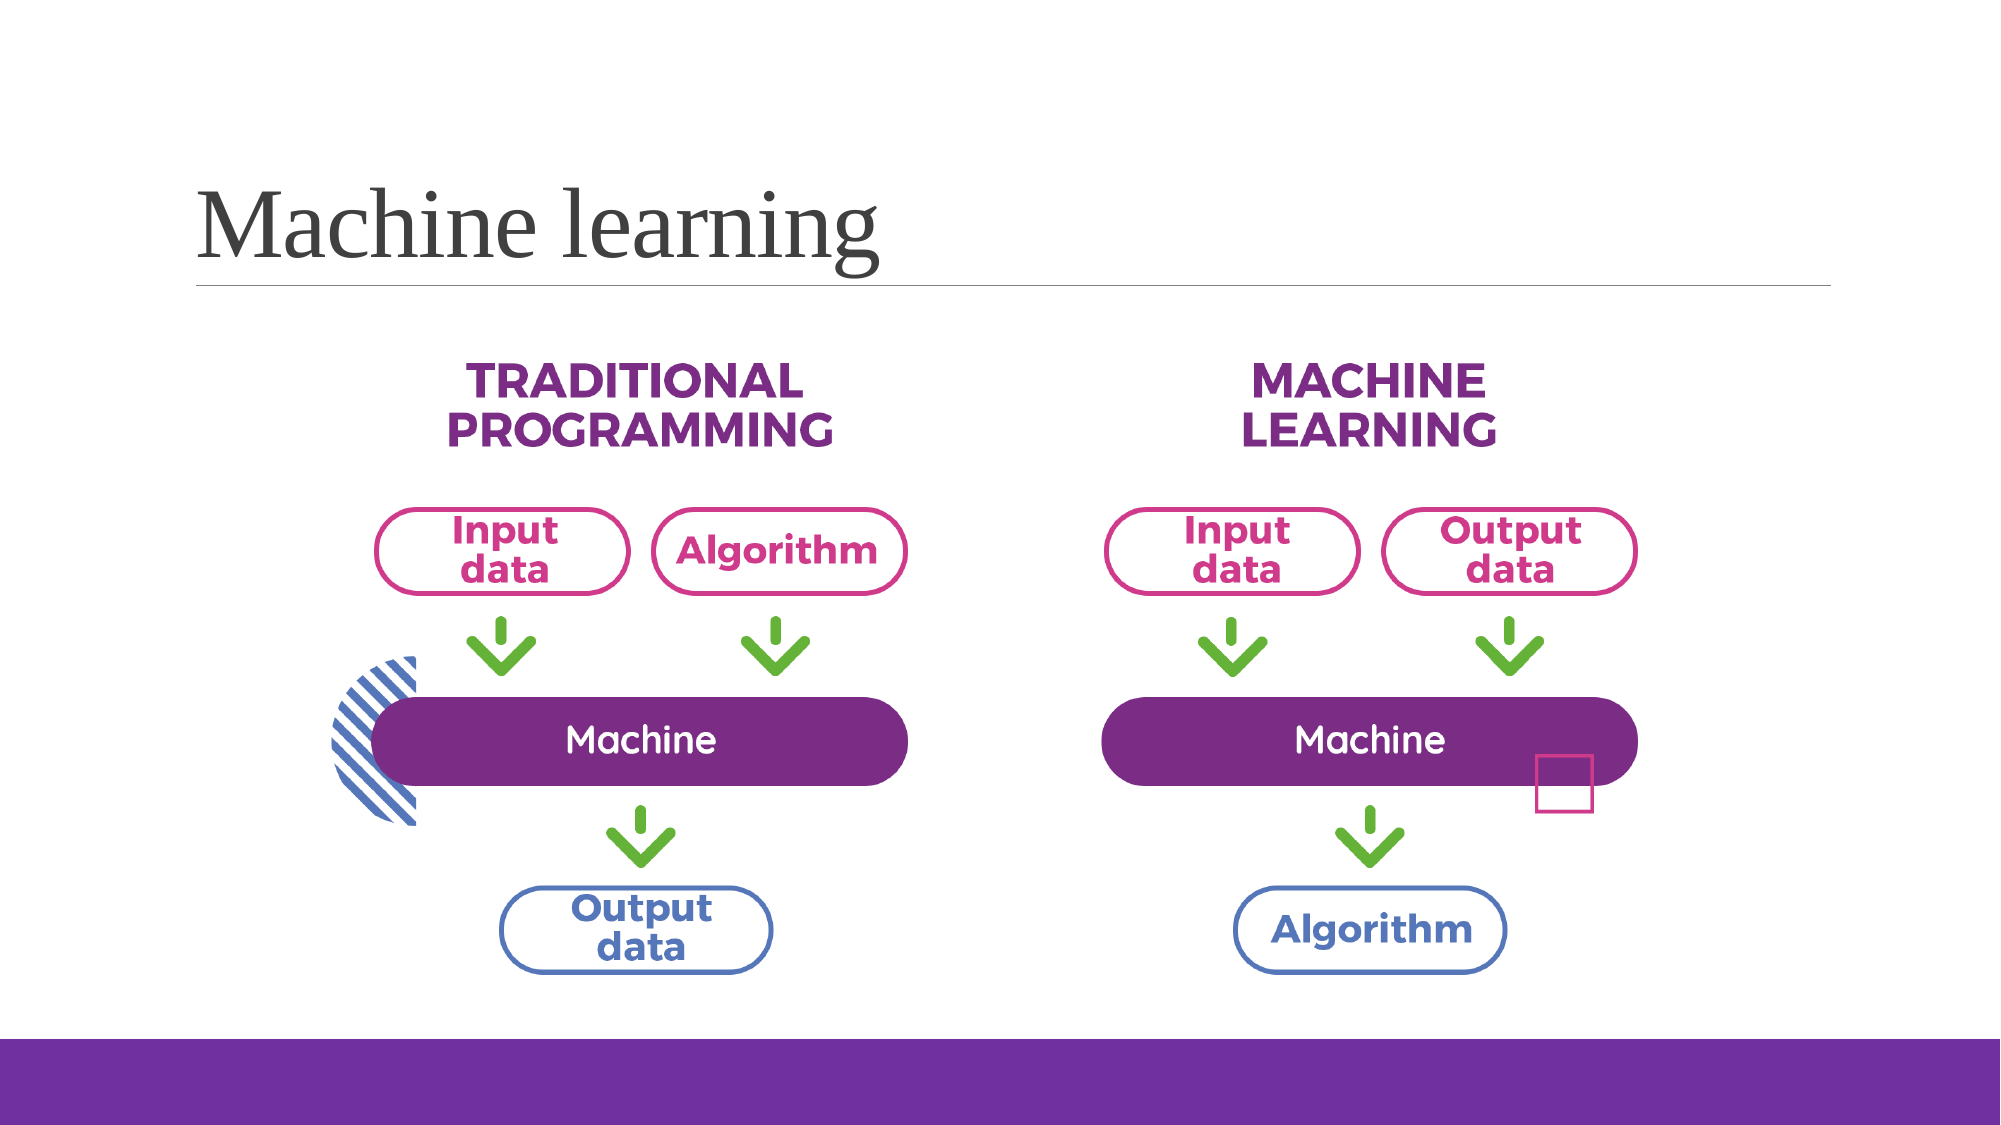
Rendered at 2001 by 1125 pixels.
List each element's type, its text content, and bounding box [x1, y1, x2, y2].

title Machine learning [180, 47, 1830, 285]
picture [253, 311, 1746, 1037]
